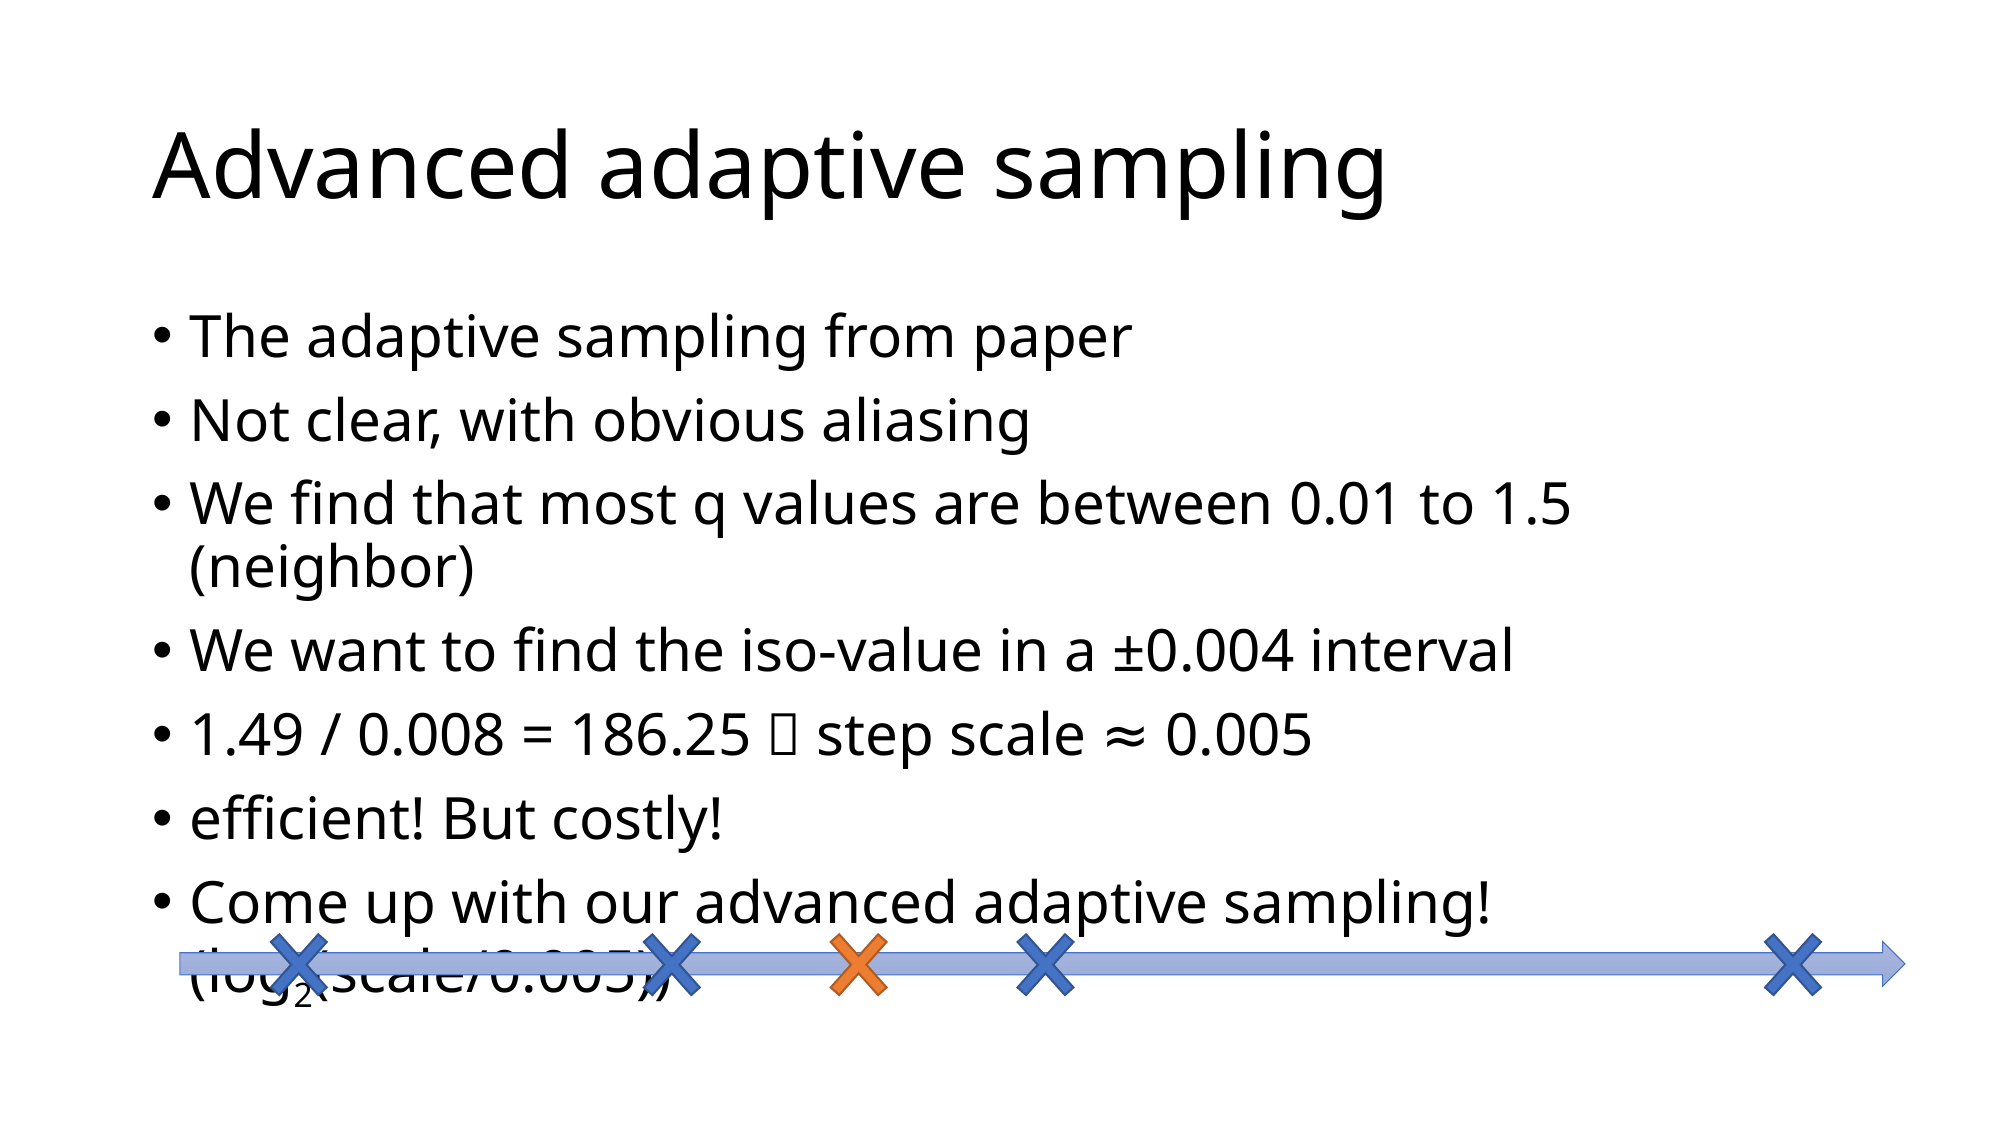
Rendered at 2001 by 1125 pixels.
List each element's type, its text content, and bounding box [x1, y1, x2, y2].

text_box [829, 932, 889, 997]
text_box [1763, 932, 1823, 997]
text_box [1056, 952, 1783, 976]
text_box [869, 952, 1035, 976]
text_box [309, 952, 662, 976]
text_box [179, 952, 289, 976]
text_box [269, 932, 329, 997]
text_box [642, 932, 702, 997]
text_box [682, 952, 848, 976]
text_box [1016, 932, 1075, 997]
title Advanced adaptive sampling [137, 59, 1863, 278]
list The adaptive sampling from paper Not clear, with obvious aliasing We find that most q values are between 0.01 to 1.5 (neighbor) We want to find the iso-value in a ±0.004 interval 1.49 / 0.008 = 186.25  step scale ≈ 0.005 efficient! But costly! Come up with our advanced adaptive sampling! (log2(scale/0.005)) [137, 299, 1863, 1014]
text_box [1803, 940, 1906, 988]
